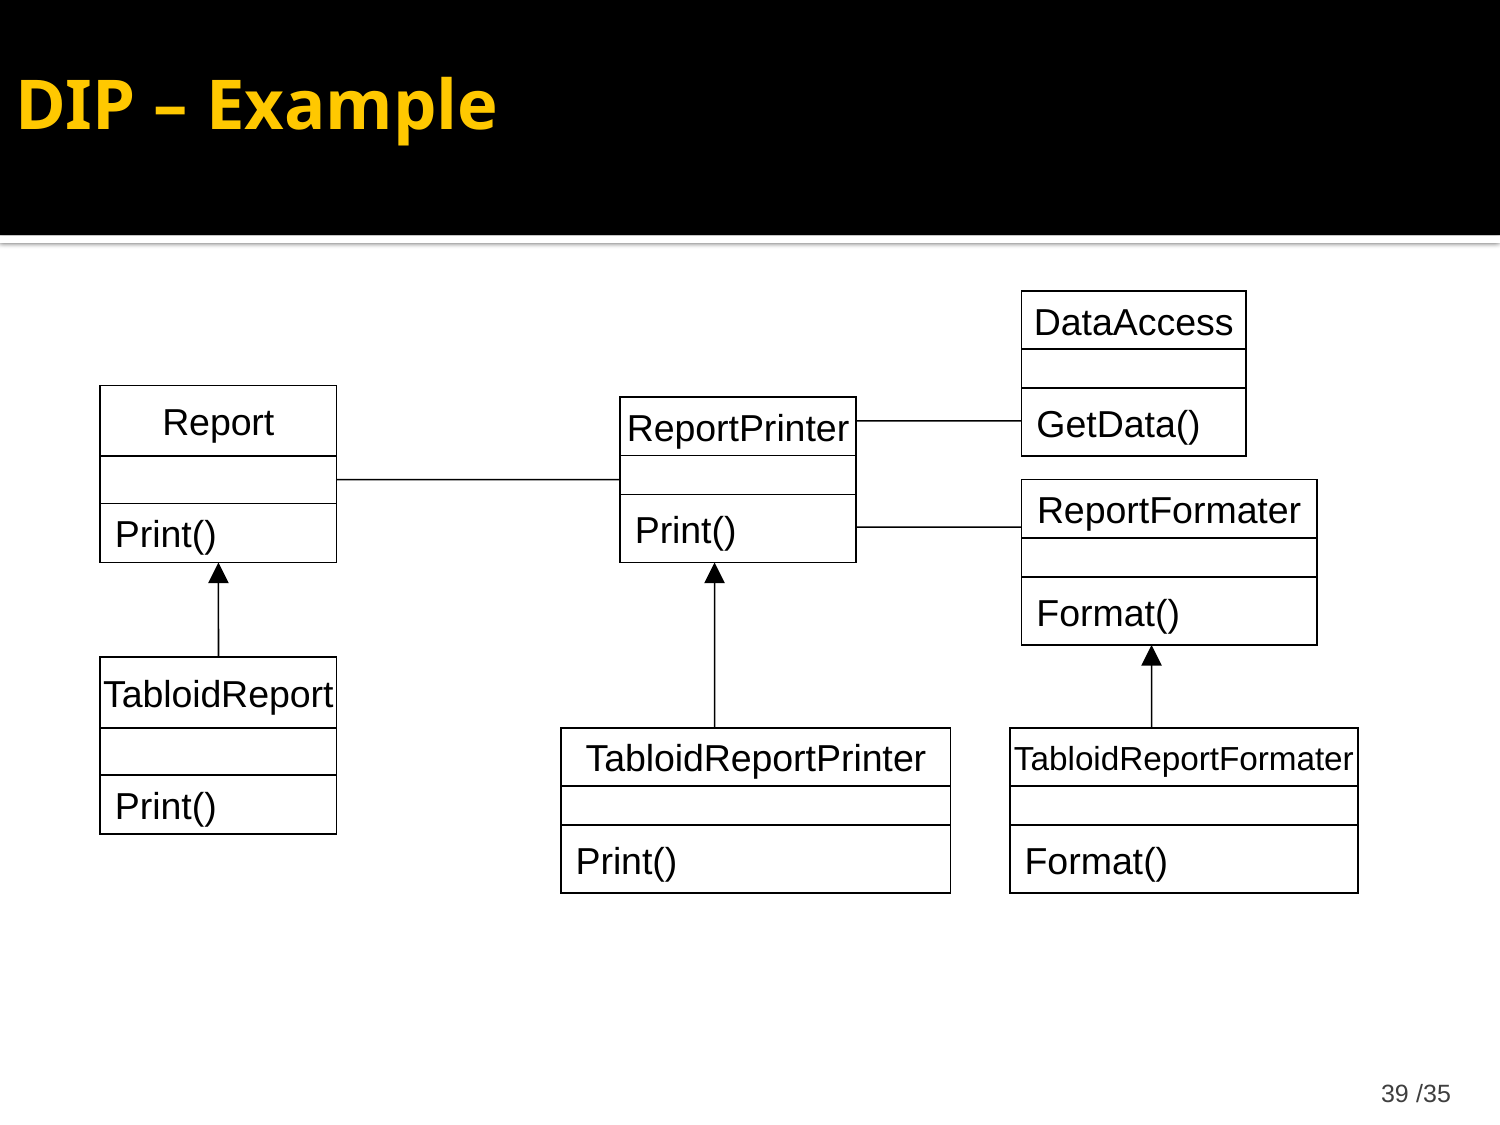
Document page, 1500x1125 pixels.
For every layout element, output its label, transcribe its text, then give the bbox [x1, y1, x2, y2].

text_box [1009, 727, 1359, 894]
slide_number 35/ 39 [1345, 1062, 1467, 1108]
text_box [1021, 290, 1247, 457]
text_box [1141, 654, 1162, 726]
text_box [619, 397, 857, 563]
text_box [704, 571, 725, 726]
title DIP – Example [0, 0, 1350, 206]
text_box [100, 385, 337, 563]
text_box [1021, 479, 1317, 645]
text_box [208, 572, 229, 655]
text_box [560, 727, 951, 894]
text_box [100, 657, 337, 835]
